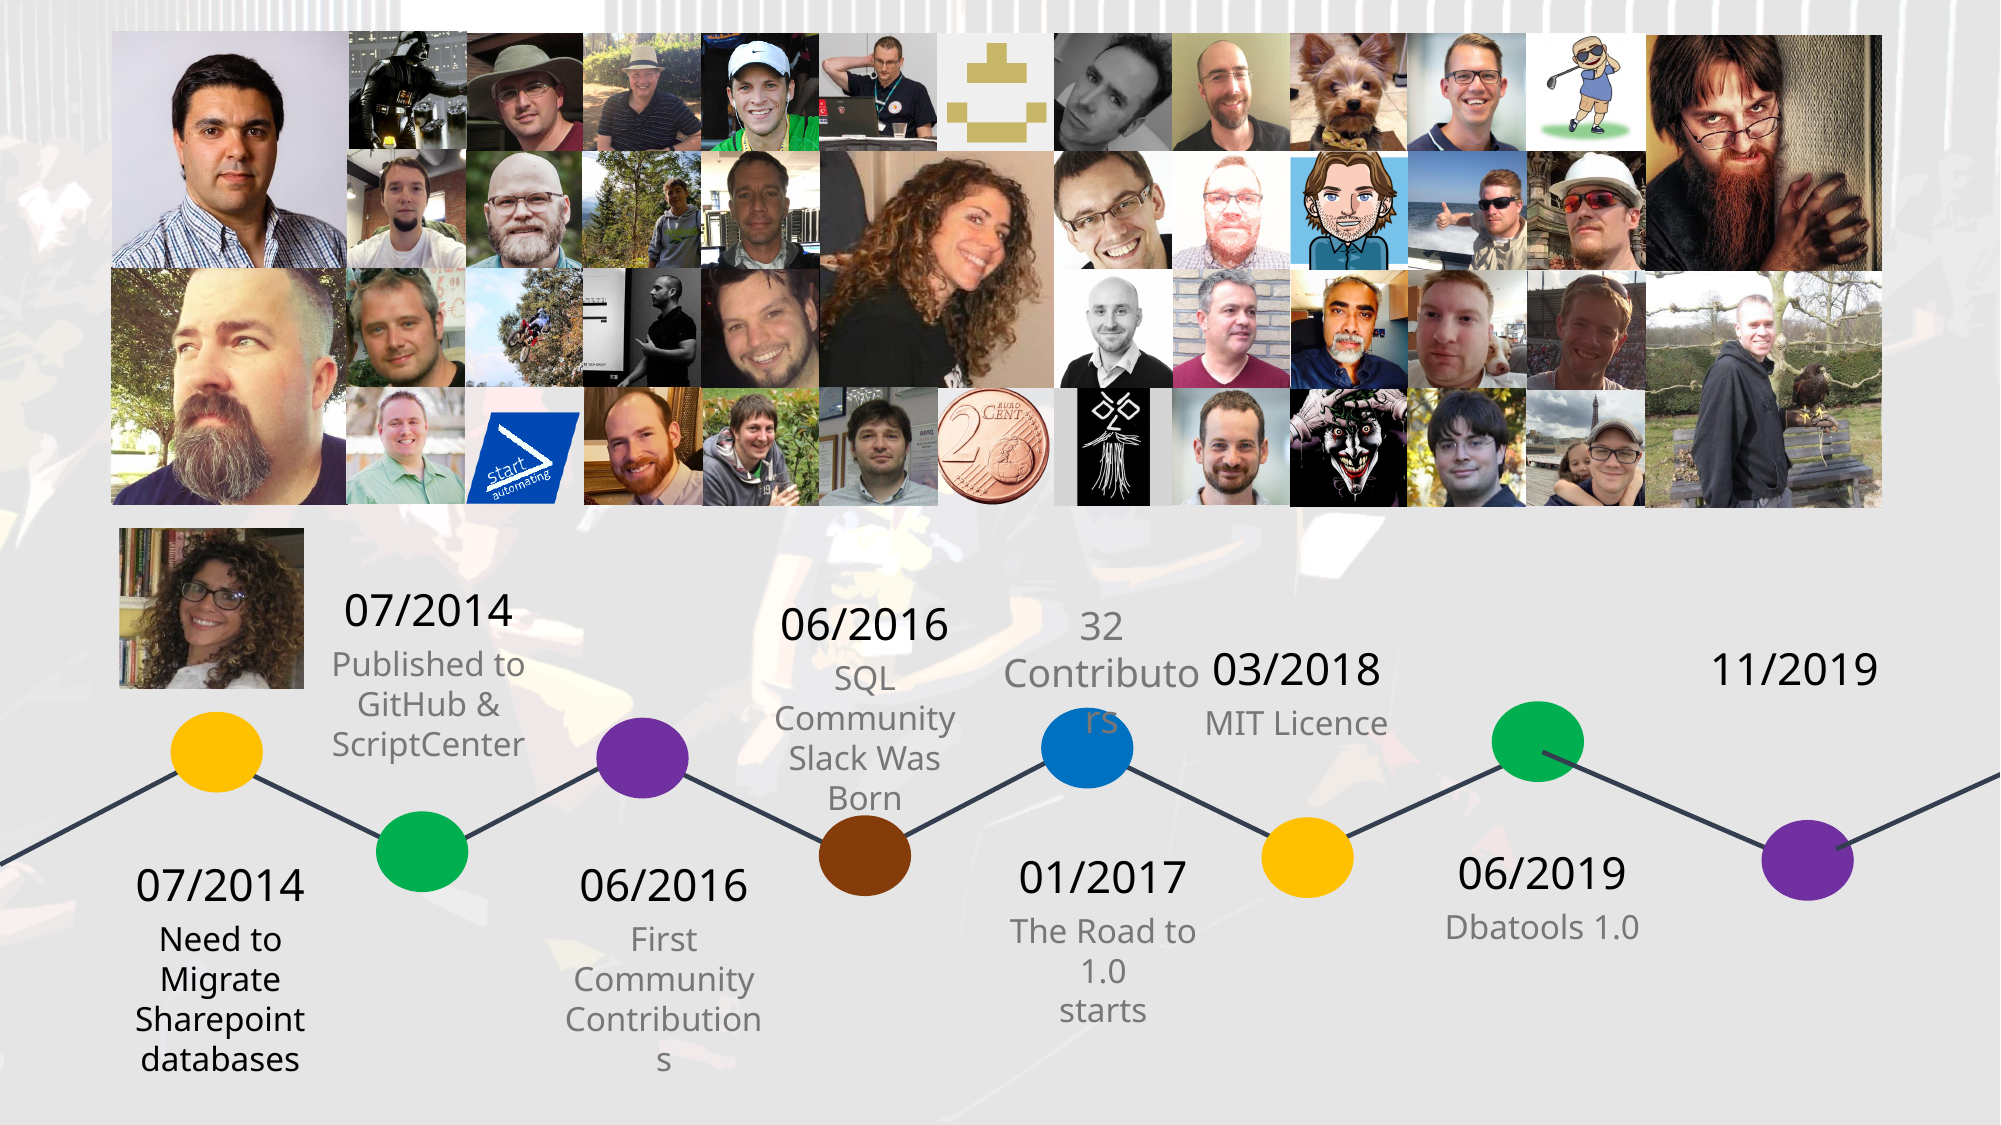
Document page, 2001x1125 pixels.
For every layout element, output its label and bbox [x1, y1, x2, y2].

text_box [0, 528, 2000, 1088]
picture [111, 31, 1882, 515]
